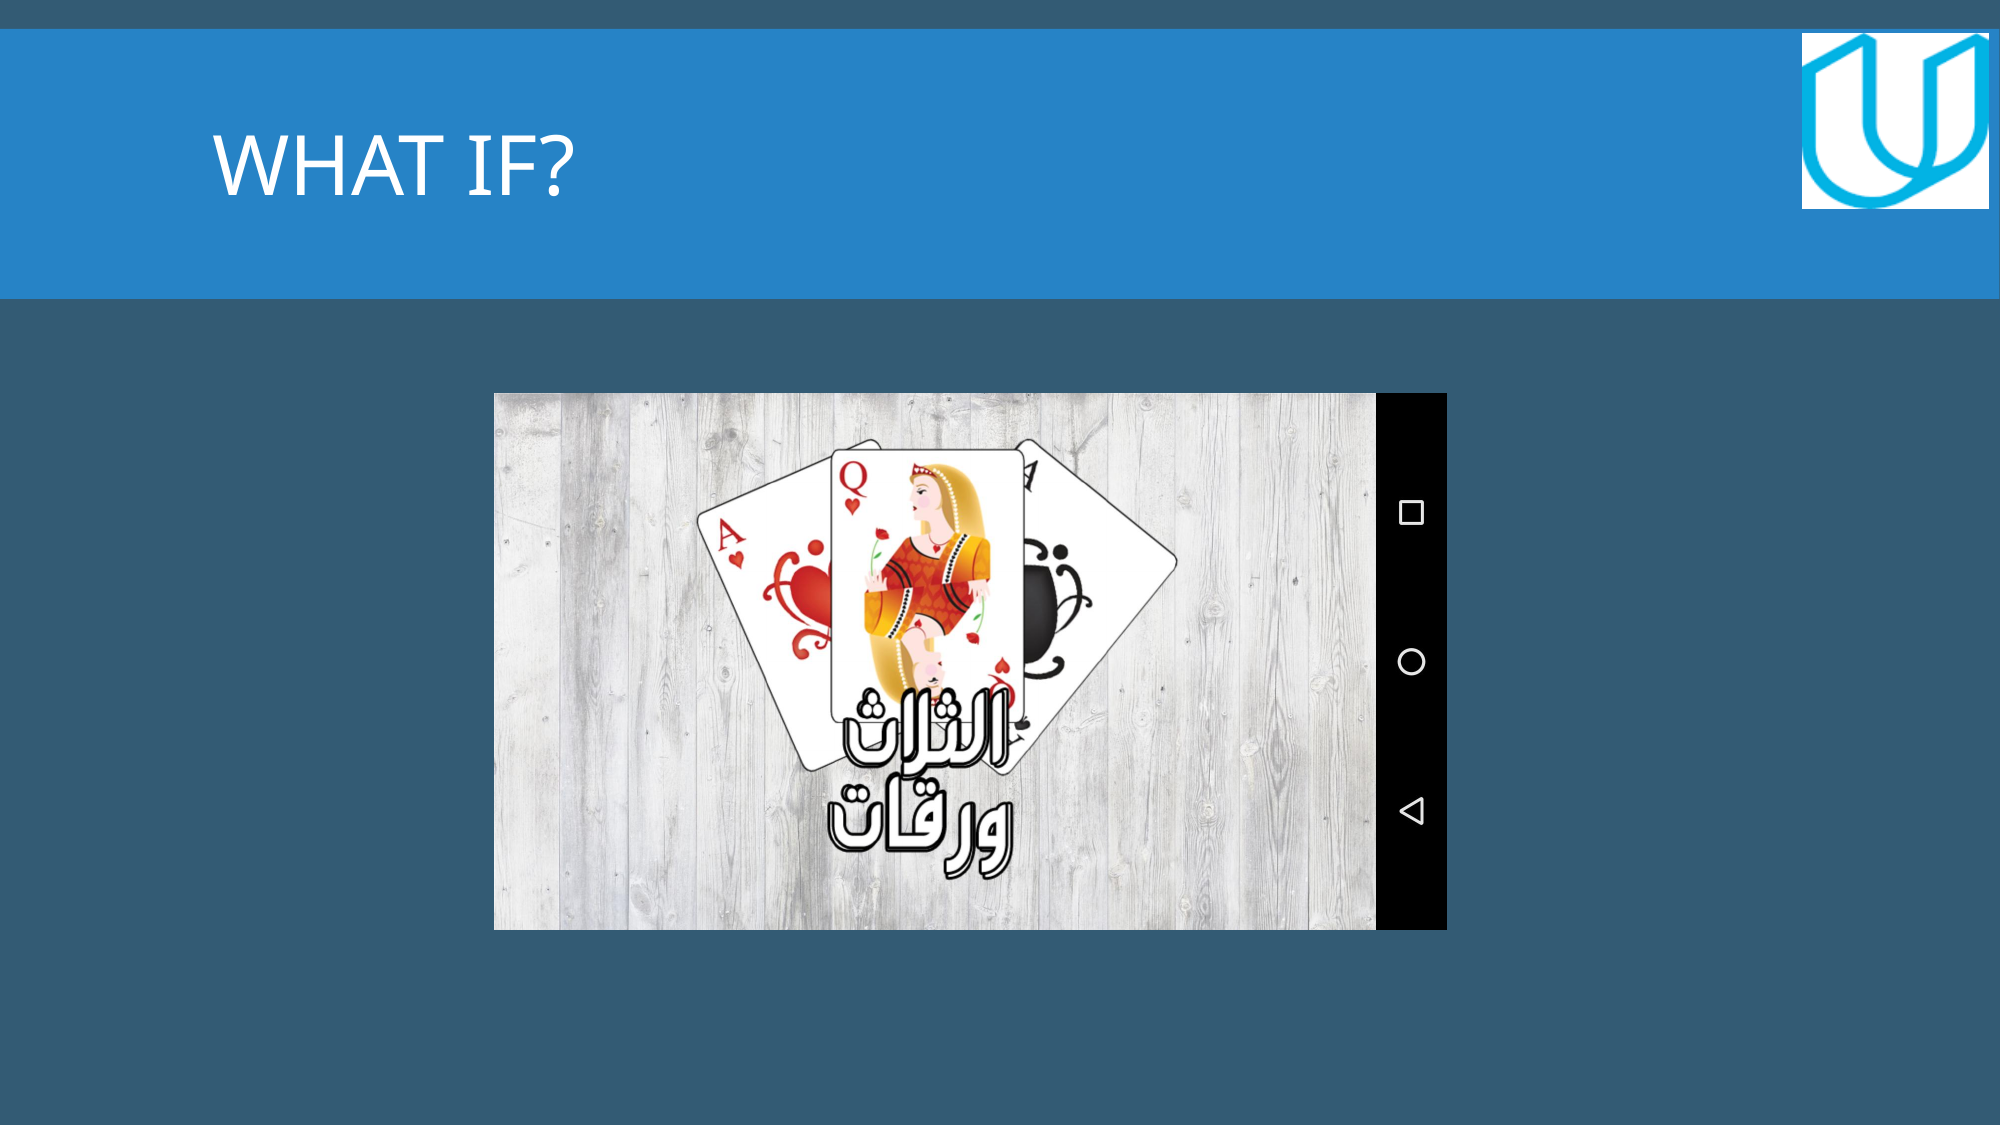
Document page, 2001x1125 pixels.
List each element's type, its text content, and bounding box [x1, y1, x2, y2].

picture [494, 393, 1448, 930]
picture [1803, 159, 1866, 209]
picture [1816, 47, 1912, 197]
picture [1876, 124, 1989, 209]
picture [1933, 47, 1974, 167]
title What if? [197, 46, 1803, 295]
picture [1802, 33, 1989, 167]
